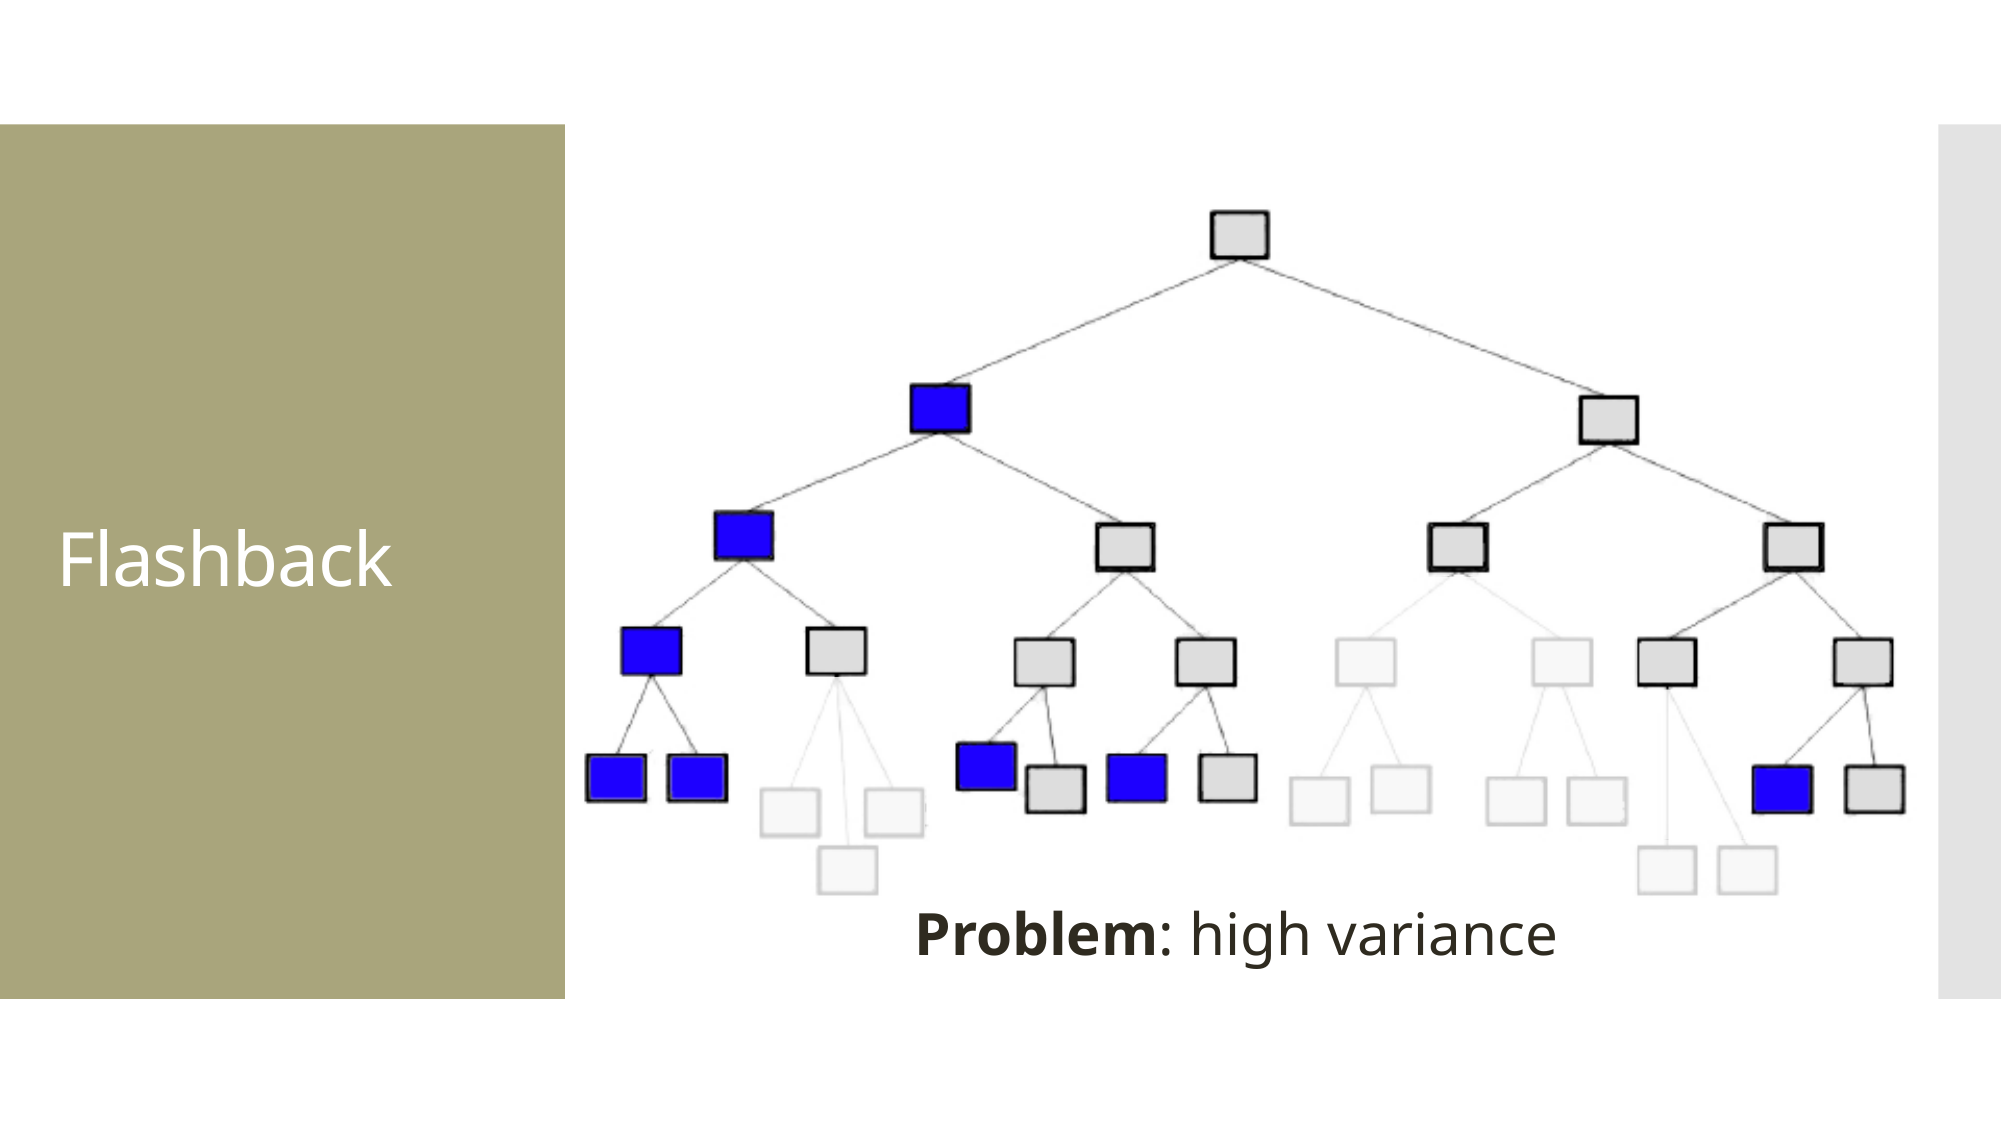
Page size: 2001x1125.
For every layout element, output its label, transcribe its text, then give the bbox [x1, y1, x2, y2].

title Flashback [41, 184, 525, 940]
text_box Problem: high variance [900, 953, 1574, 975]
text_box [737, 576, 1801, 953]
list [583, 203, 1917, 901]
